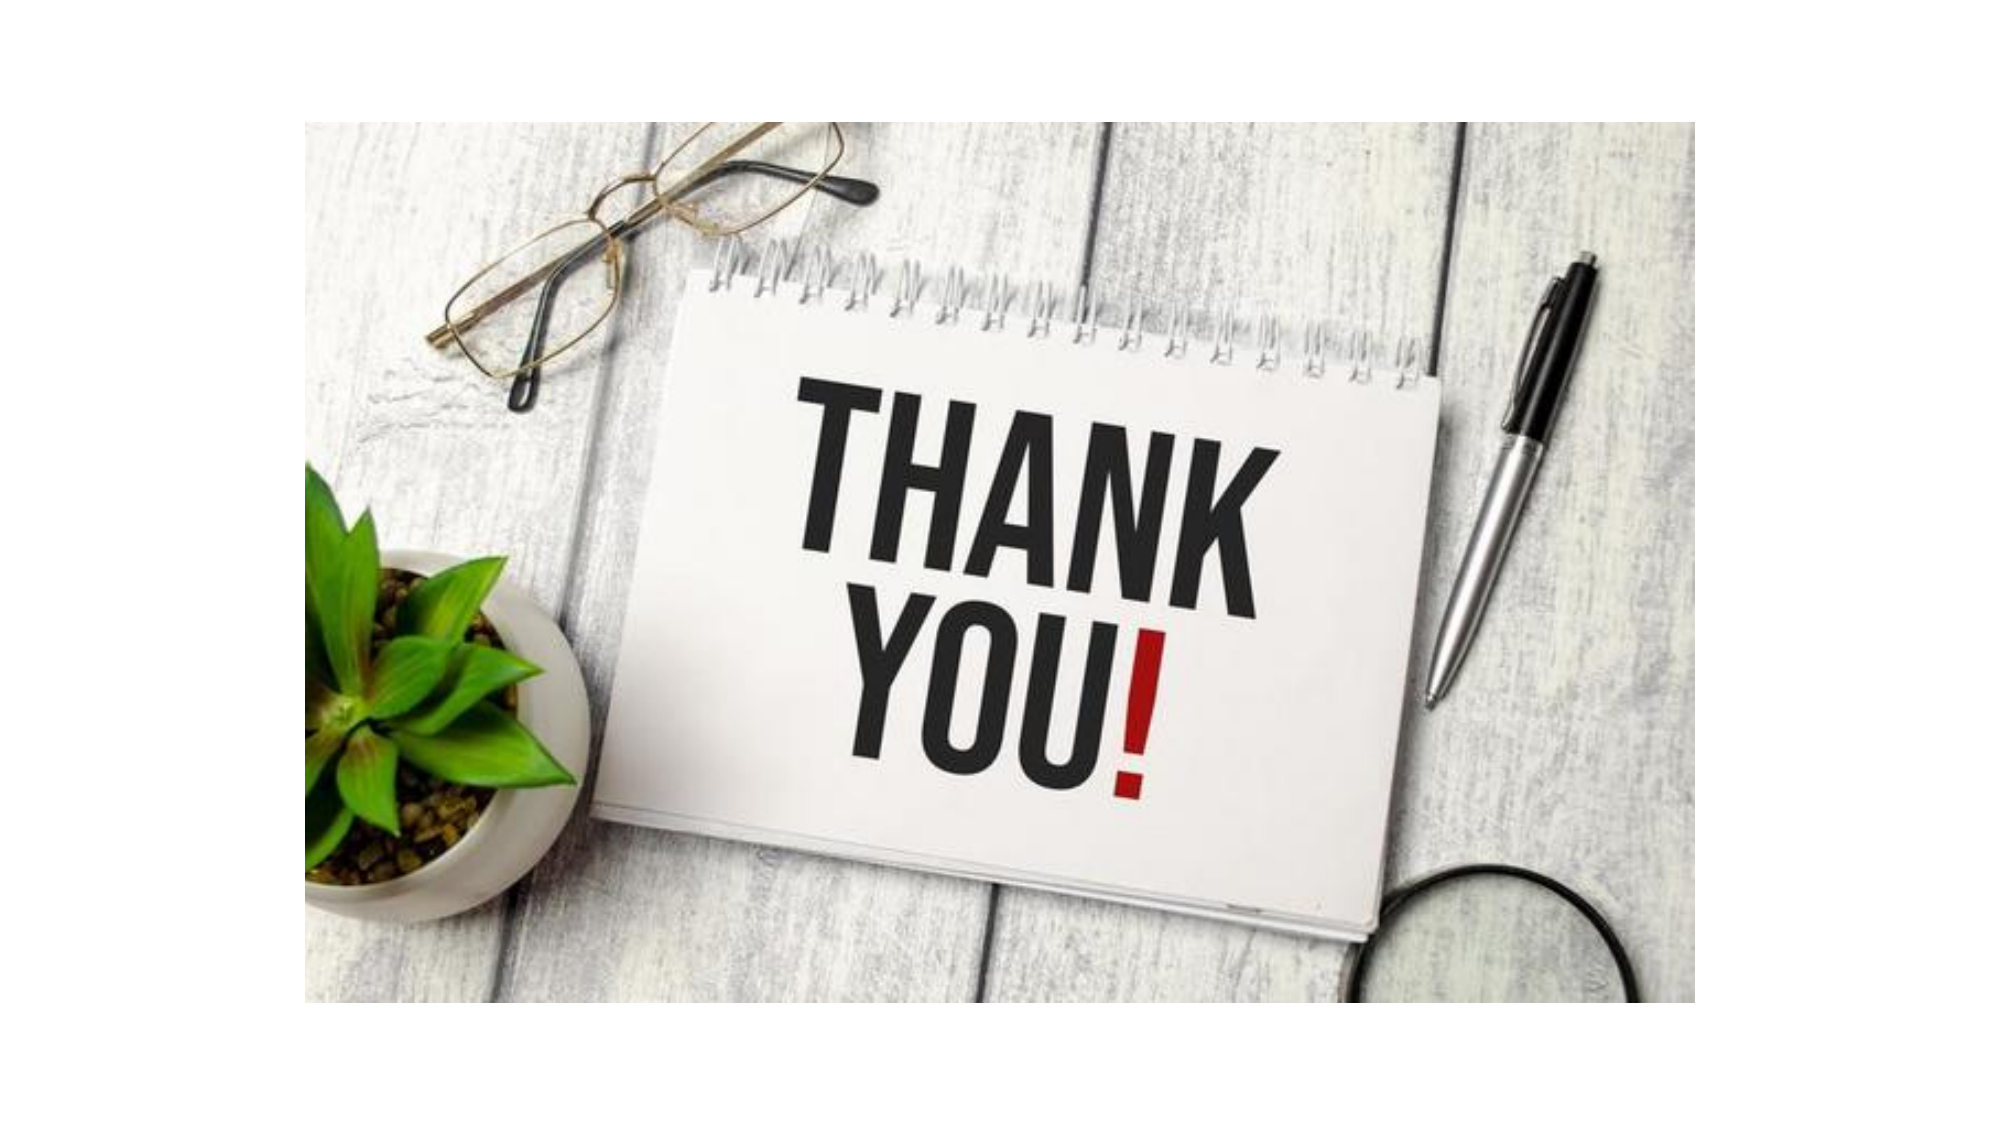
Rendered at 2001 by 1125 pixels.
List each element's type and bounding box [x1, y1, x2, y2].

picture [304, 121, 1695, 1004]
